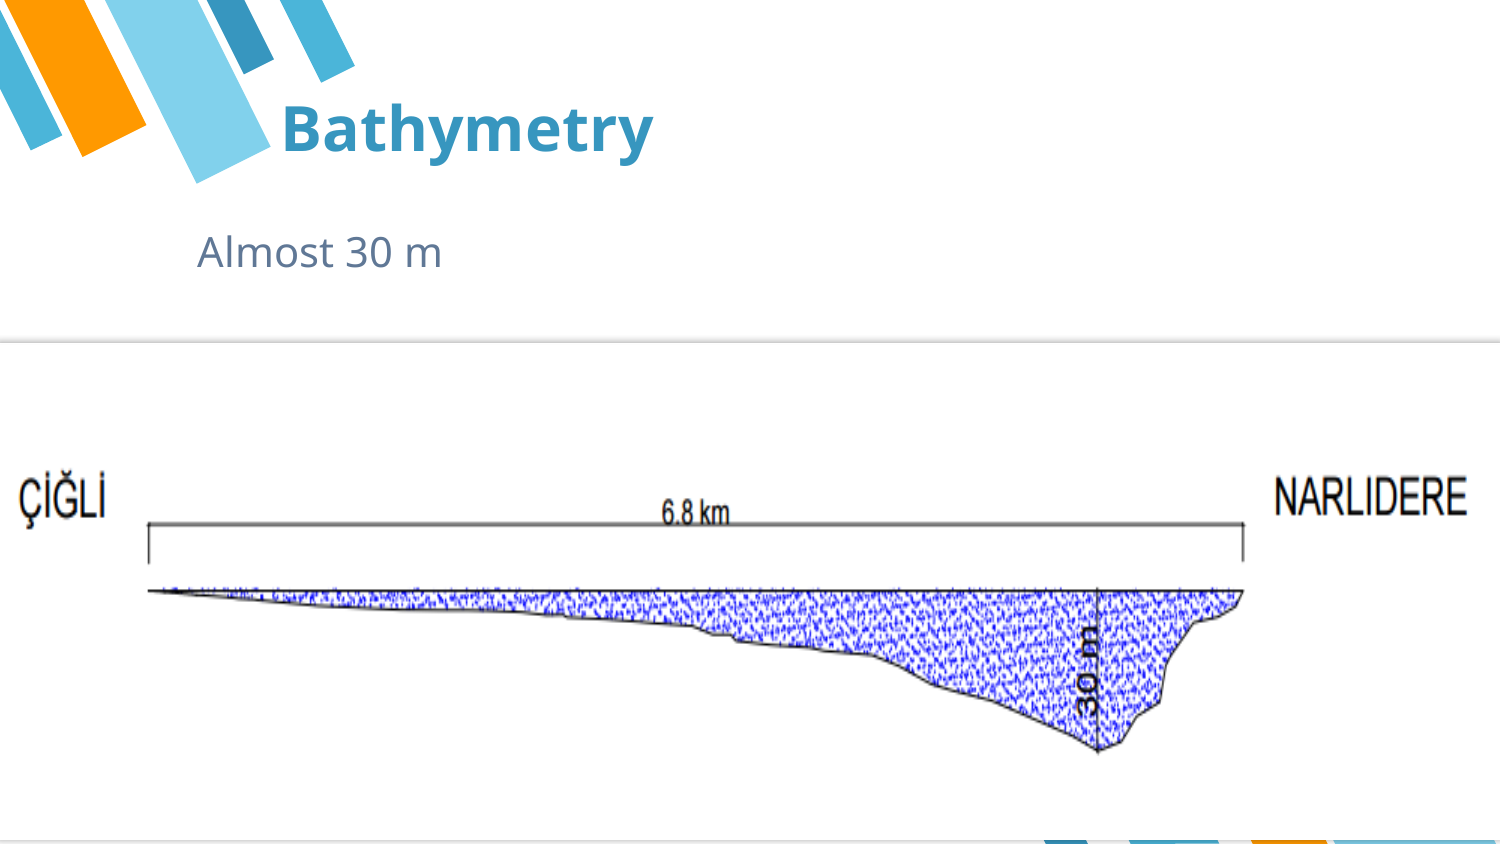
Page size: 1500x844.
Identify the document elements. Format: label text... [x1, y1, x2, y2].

list Almost 30 m [183, 185, 1128, 337]
title Bathymetry [265, 67, 1211, 180]
picture [0, 343, 1500, 841]
